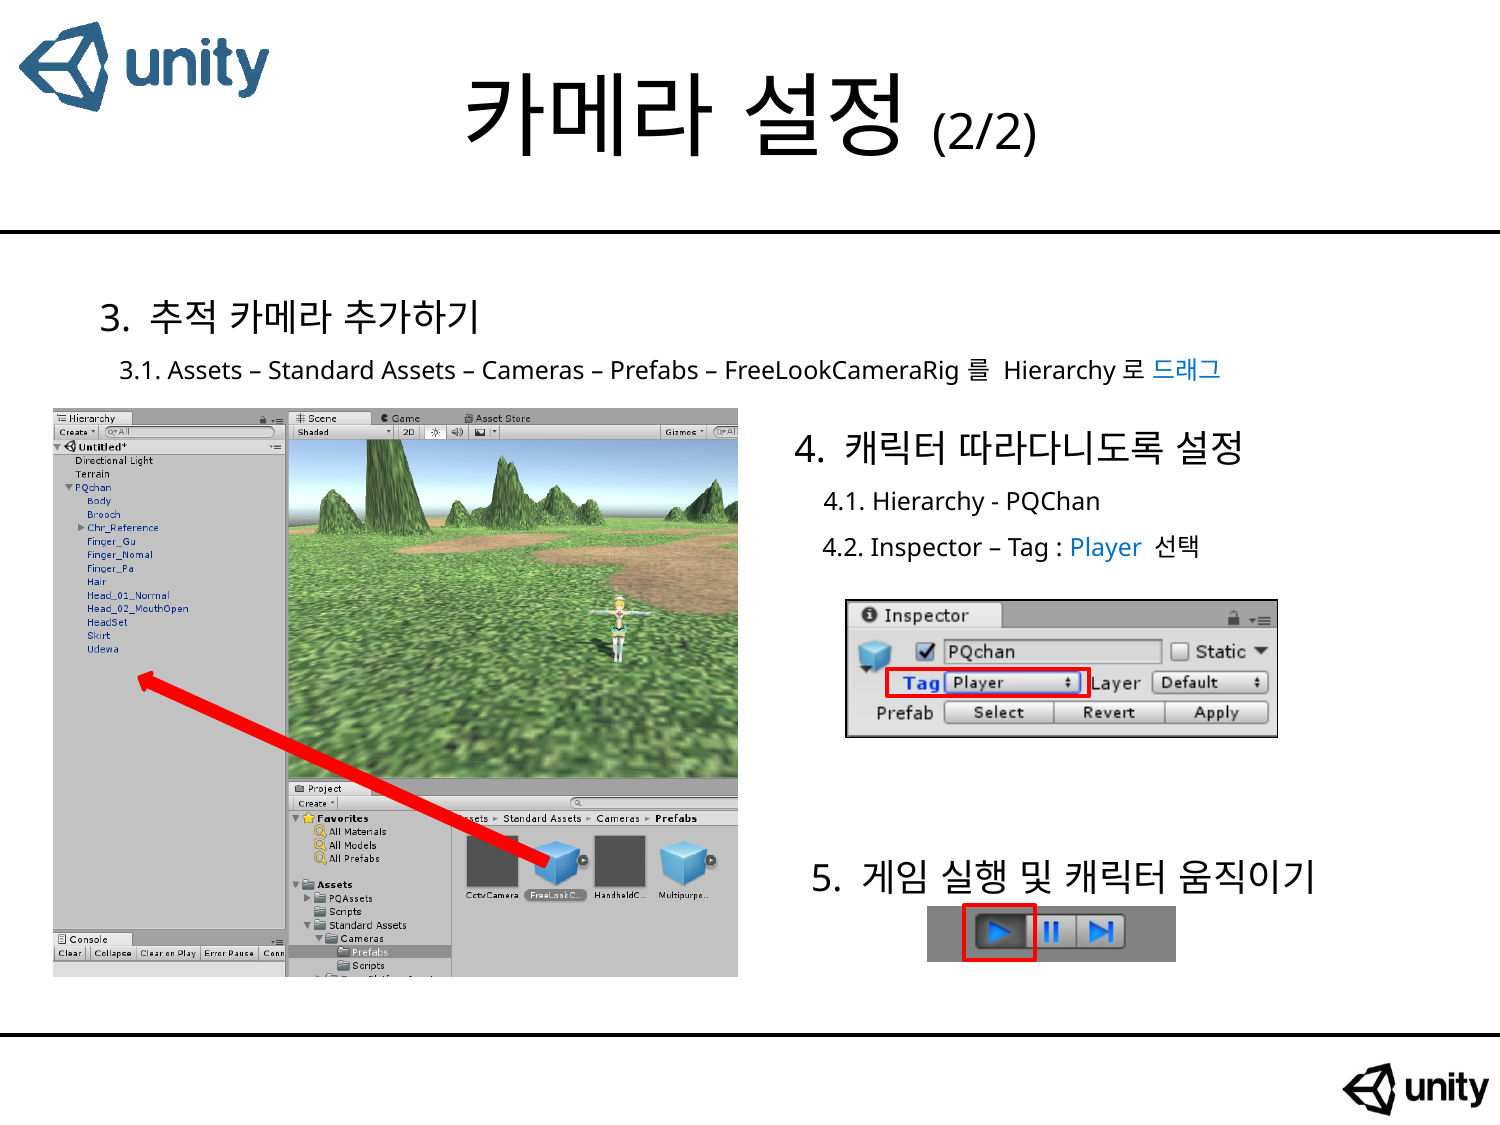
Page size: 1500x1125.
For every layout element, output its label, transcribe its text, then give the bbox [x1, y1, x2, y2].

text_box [52, 408, 739, 977]
title 카메라 설정(2/2) [75, 19, 1425, 207]
text_box 4. 캐릭터 따라다니도록 설정 [779, 417, 1261, 478]
picture [1336, 1058, 1500, 1123]
text_box 3.1. Assets – Standard Assets – Cameras – Prefabs – FreeLookCameraRig를 Hierarchy로 드래그 [104, 346, 1236, 392]
picture [8, 14, 290, 125]
picture [926, 906, 1176, 962]
text_box 3. 추적 카메라 추가하기 [84, 286, 497, 346]
text_box 5. 게임 실행 및 캐릭터 움직이기 [796, 846, 1333, 907]
text_box 4.1. Hierarchy - PQChan [808, 478, 1116, 523]
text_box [846, 600, 1277, 737]
text_box 4.2. Inspector – Tag : Player 선택 [807, 523, 1216, 569]
